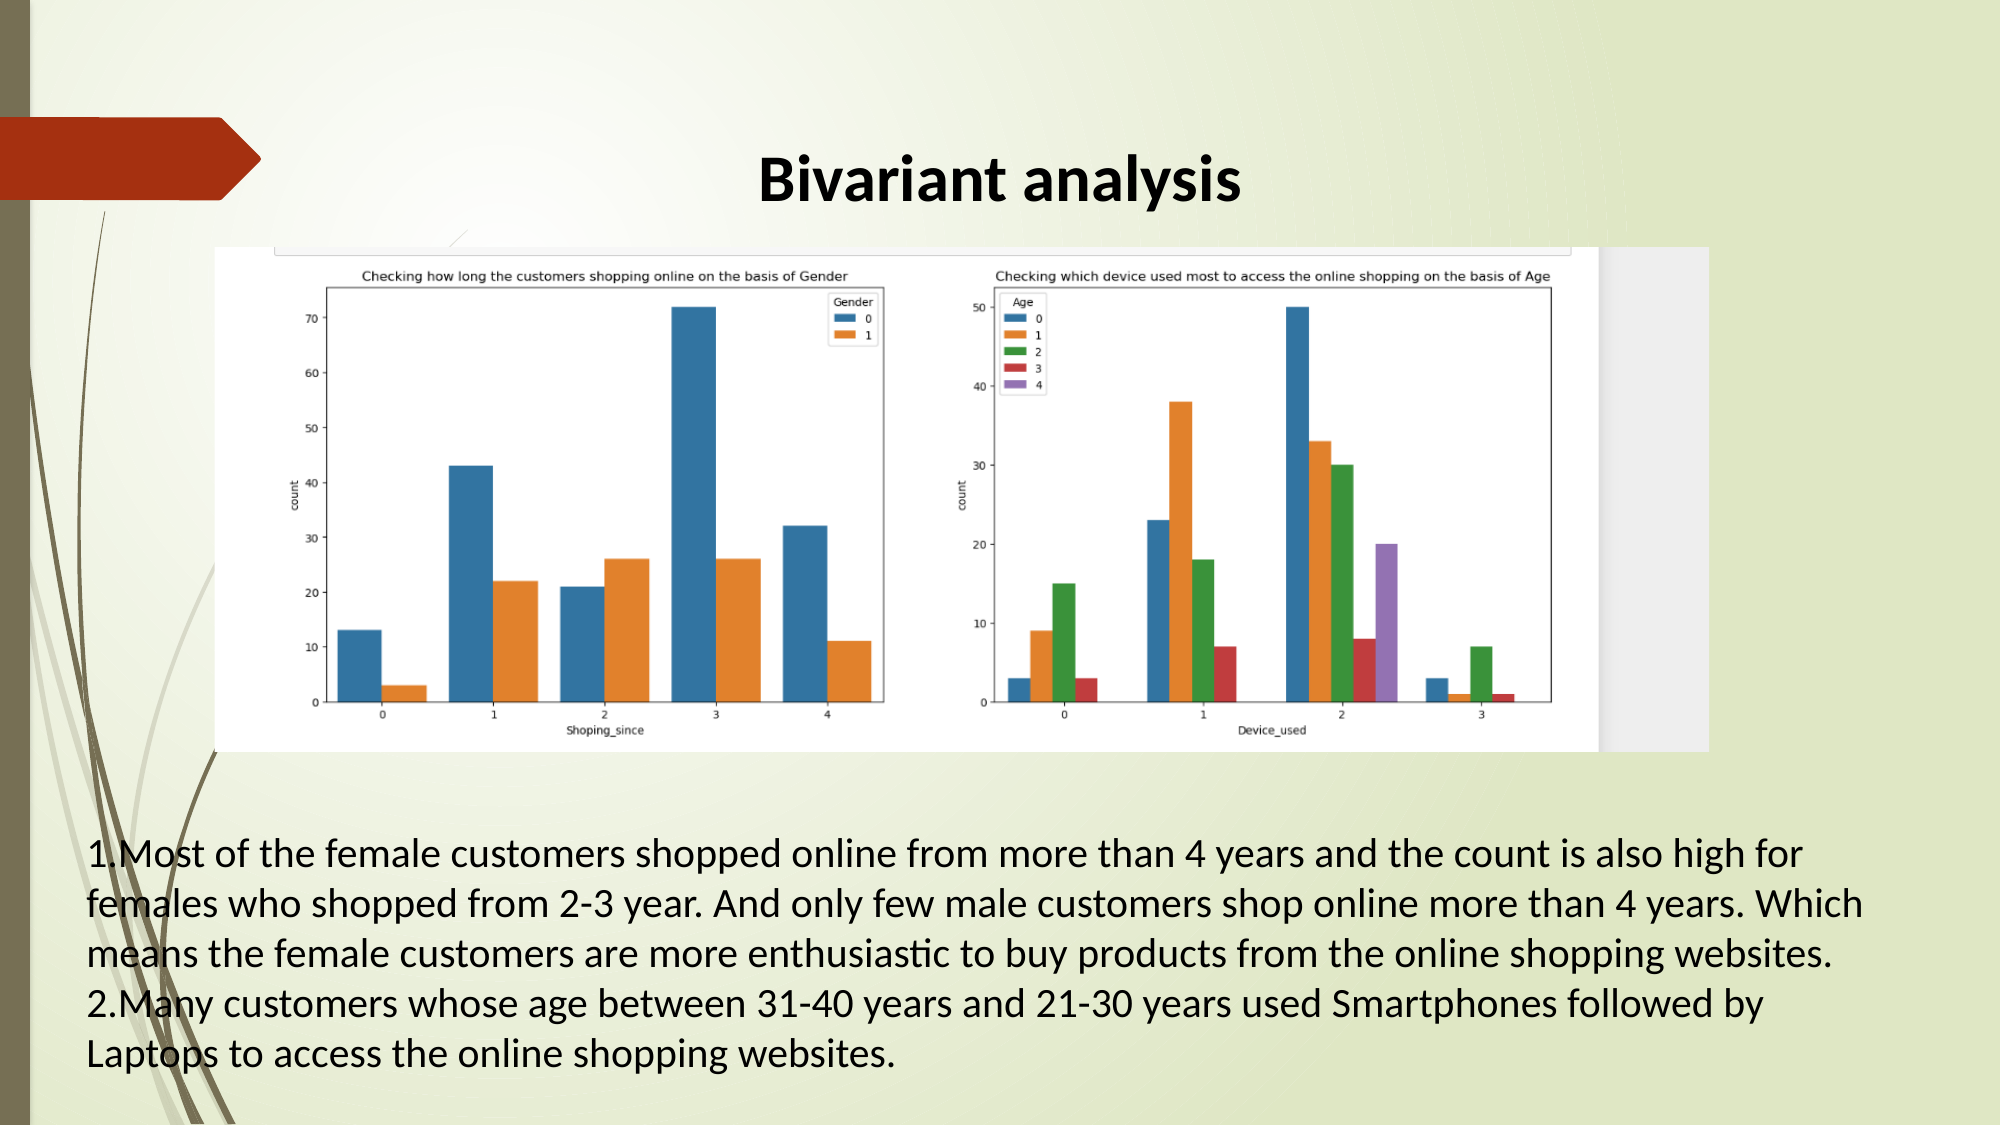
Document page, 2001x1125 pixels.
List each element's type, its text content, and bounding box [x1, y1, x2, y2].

text_box Bivariant analysis [252, 127, 1764, 222]
text_box Most of the female customers shopped online from more than 4 years and the count is also high for females who shopped from 2-3 year. And only few male customers shop online more than 4 years. Which means the female customers are more enthusiastic to buy products from the online shopping websites. Many customers whose age between 31-40 years and 21-30 years used Smartphones followed by Laptops to access the online shopping websites. [71, 817, 1882, 1083]
picture [214, 247, 1710, 752]
